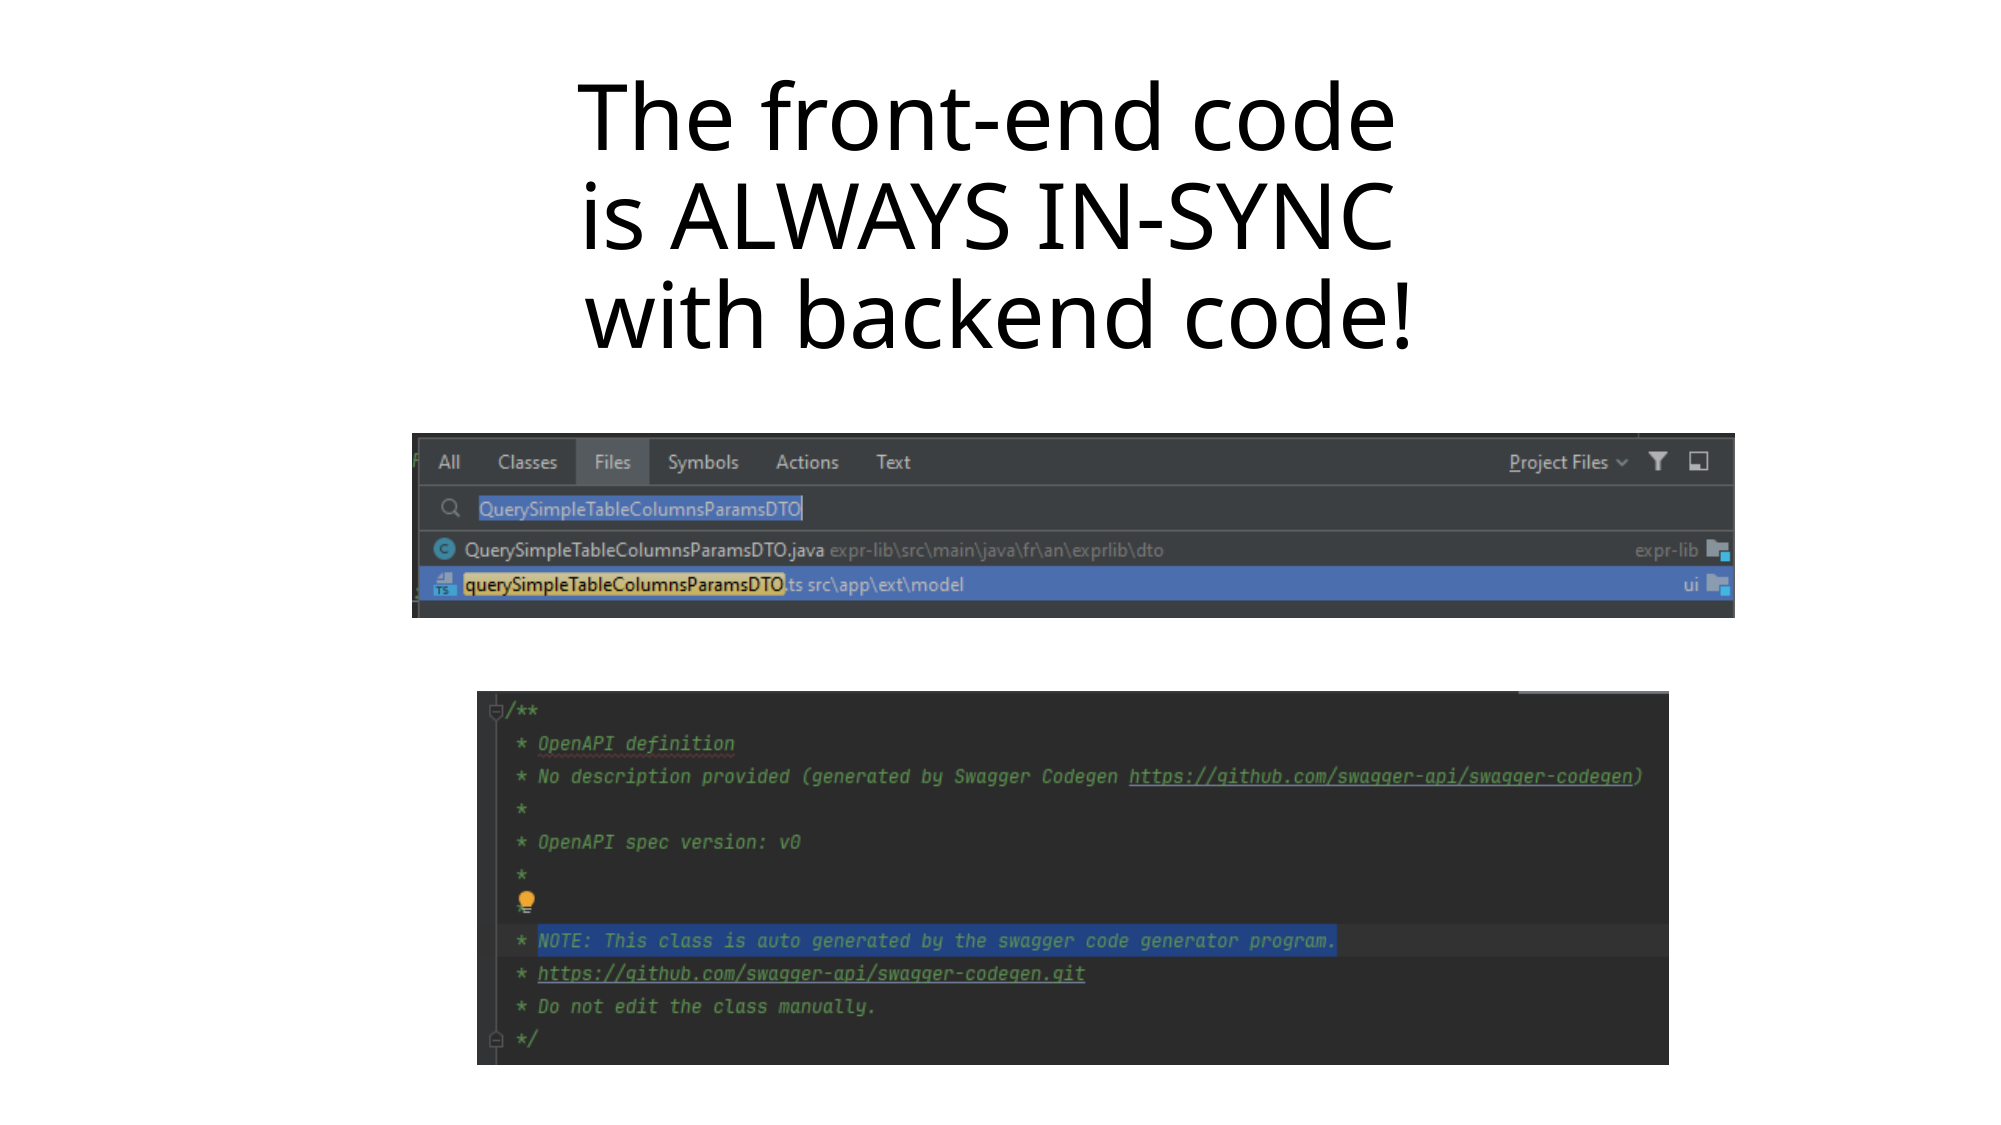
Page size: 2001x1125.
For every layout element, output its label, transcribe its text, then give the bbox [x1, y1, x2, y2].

title The front-end code is ALWAYS IN-SYNC with backend code! [137, 59, 1863, 380]
picture [412, 433, 1735, 618]
picture [477, 691, 1669, 1065]
